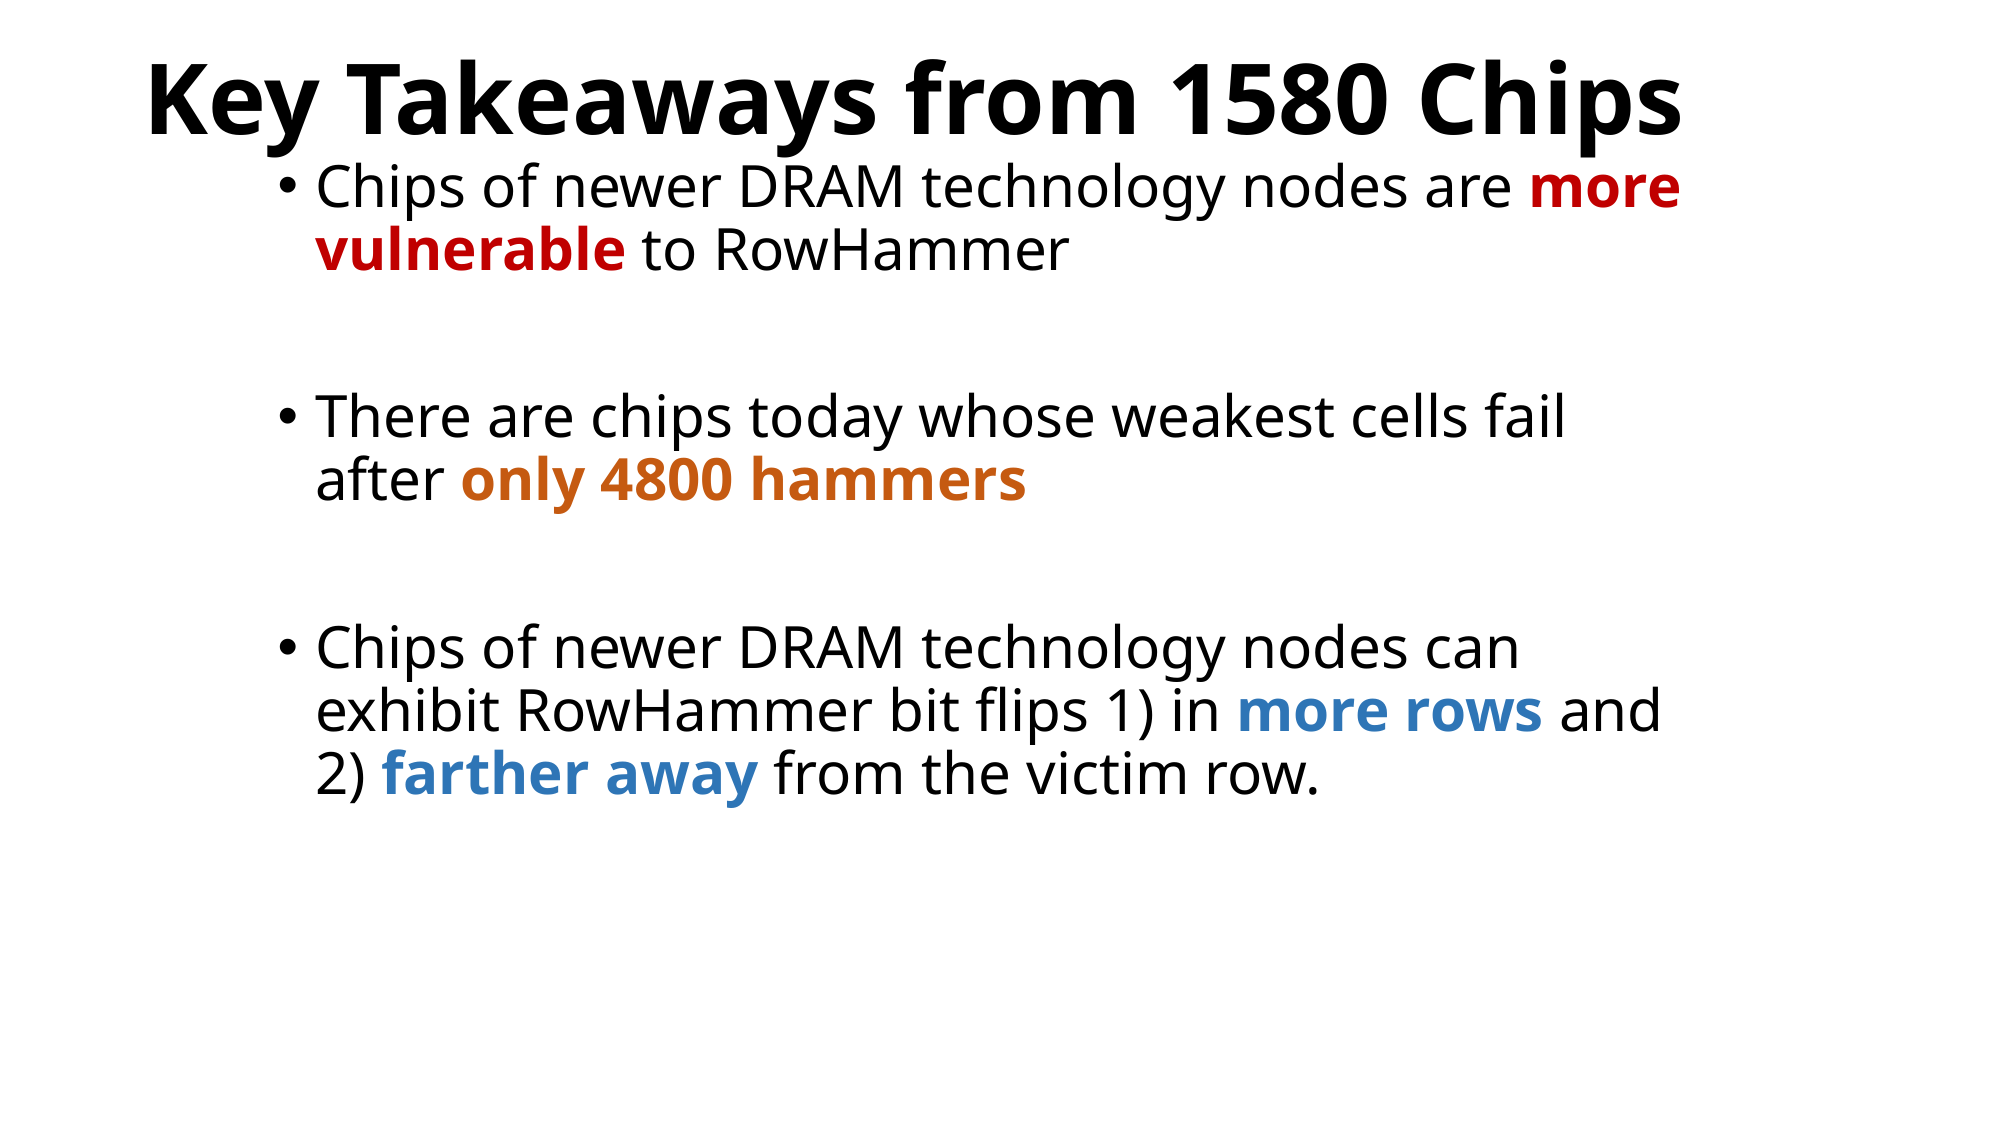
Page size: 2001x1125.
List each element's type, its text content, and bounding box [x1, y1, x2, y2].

title Key Takeaways from 1580 Chips [128, 0, 1854, 212]
list Chips of newer DRAM technology nodes are more vulnerable to RowHammer There are chips today whose weakest cells fail after only 4800 hammers Chips of newer DRAM technology nodes can exhibit RowHammer bit flips 1) in more rows and 2) farther away from the victim row. [262, 149, 1720, 1022]
